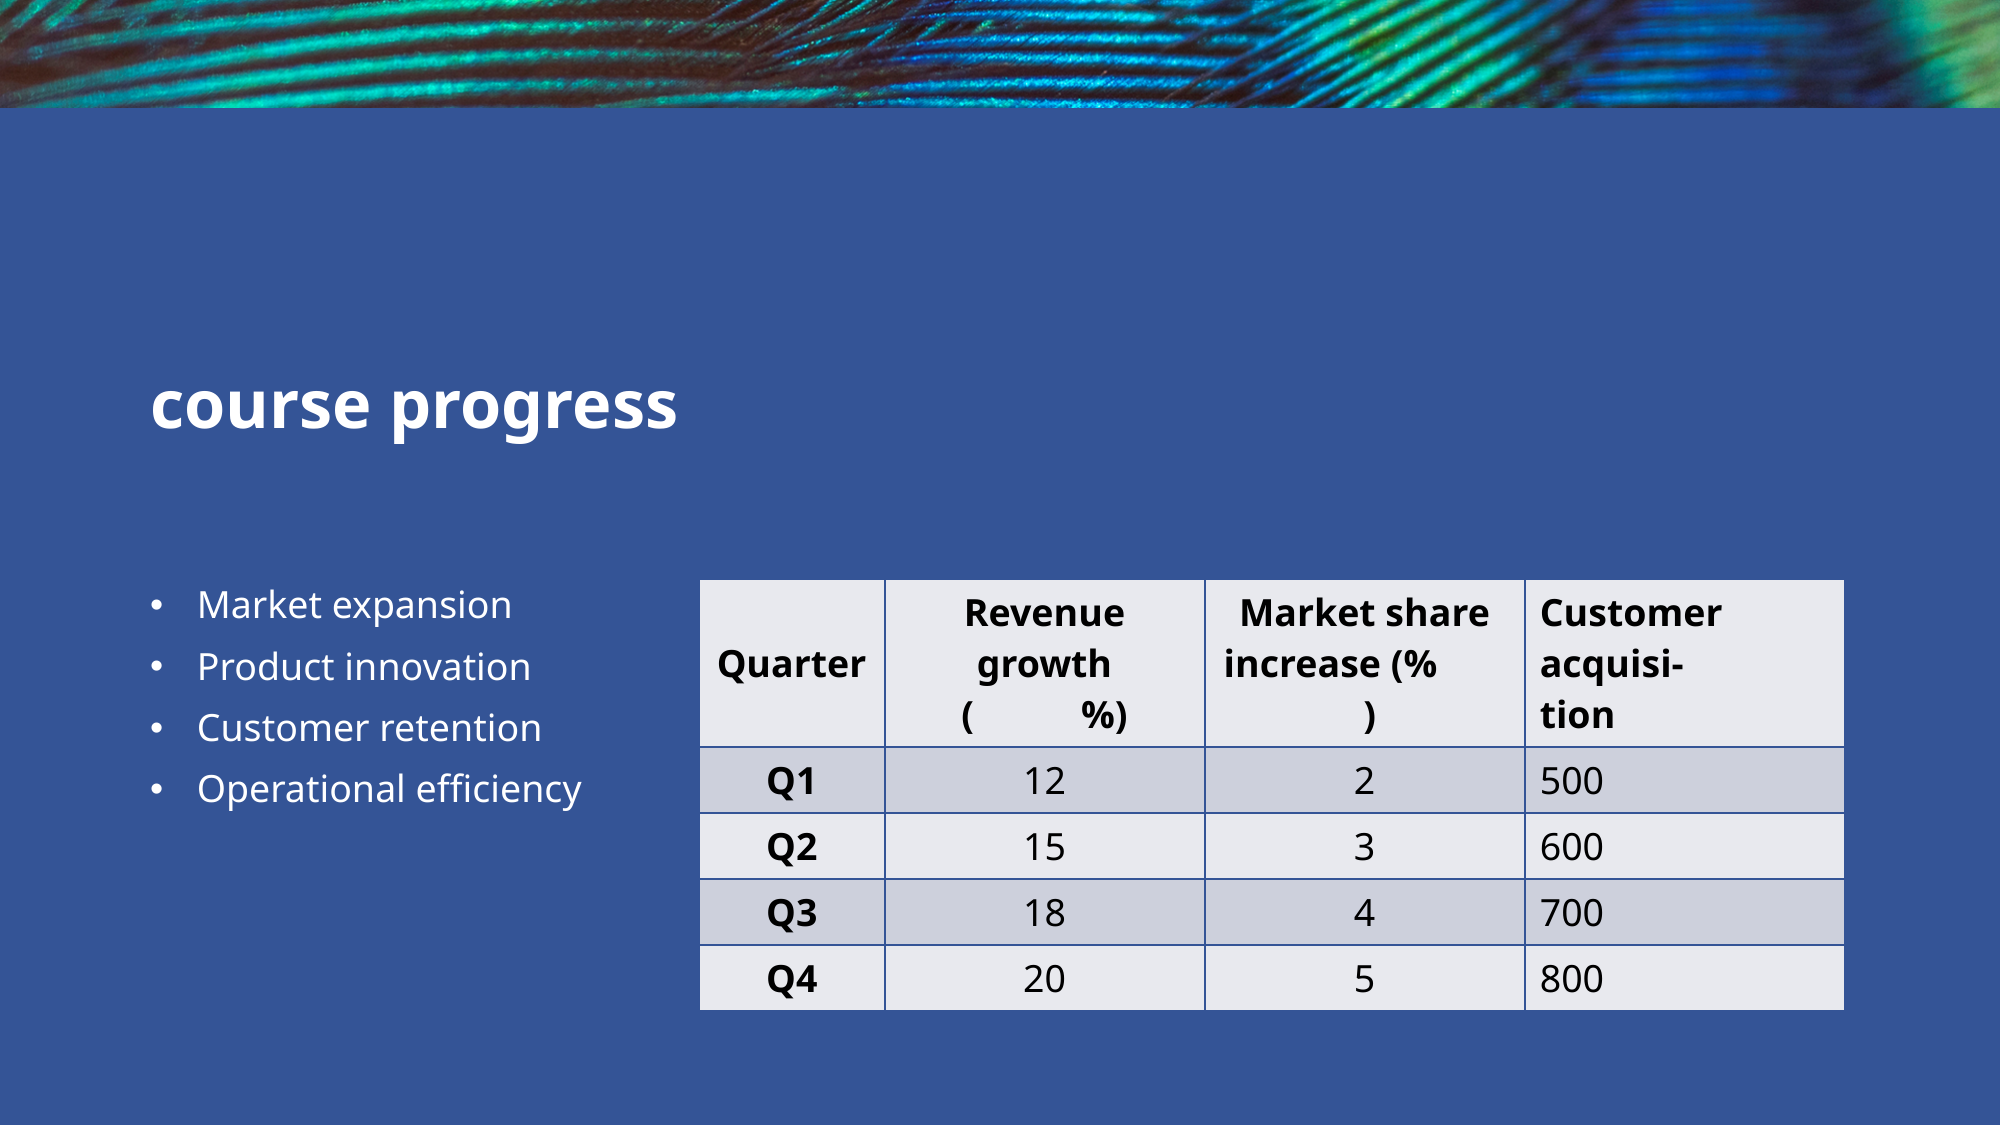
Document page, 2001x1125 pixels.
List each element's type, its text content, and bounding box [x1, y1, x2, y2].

table_cell 5 [1206, 946, 1524, 1010]
table_cell 12 [886, 748, 1204, 812]
picture [0, 0, 2000, 108]
table_cell 4 [1206, 880, 1524, 944]
table_cell Q4 [700, 946, 884, 1010]
table_cell Q3 [700, 880, 884, 944]
table_cell 2 [1206, 748, 1524, 812]
table_cell 20 [886, 946, 1204, 1010]
table_cell 3 [1206, 814, 1524, 878]
table_header Market share increase (% ) [1206, 580, 1524, 746]
table_cell 600 [1526, 814, 1844, 878]
title course progress [135, 179, 1845, 450]
table_cell 700 [1526, 880, 1844, 944]
table_cell Q1 [700, 748, 884, 812]
table_cell 18 [886, 880, 1204, 944]
picture [1000, 101, 1013, 108]
table_cell 800 [1526, 946, 1844, 1010]
table_header Customer acquisi- tion [1526, 580, 1844, 746]
list Market expansion Product innovation Customer retention Operational efficiency [135, 578, 660, 954]
table_cell 15 [886, 814, 1204, 878]
table_cell Q2 [700, 814, 884, 878]
table_cell 500 [1526, 748, 1844, 812]
table_header Quarter [700, 580, 884, 746]
table_header Revenue growth ( %) [886, 580, 1204, 746]
